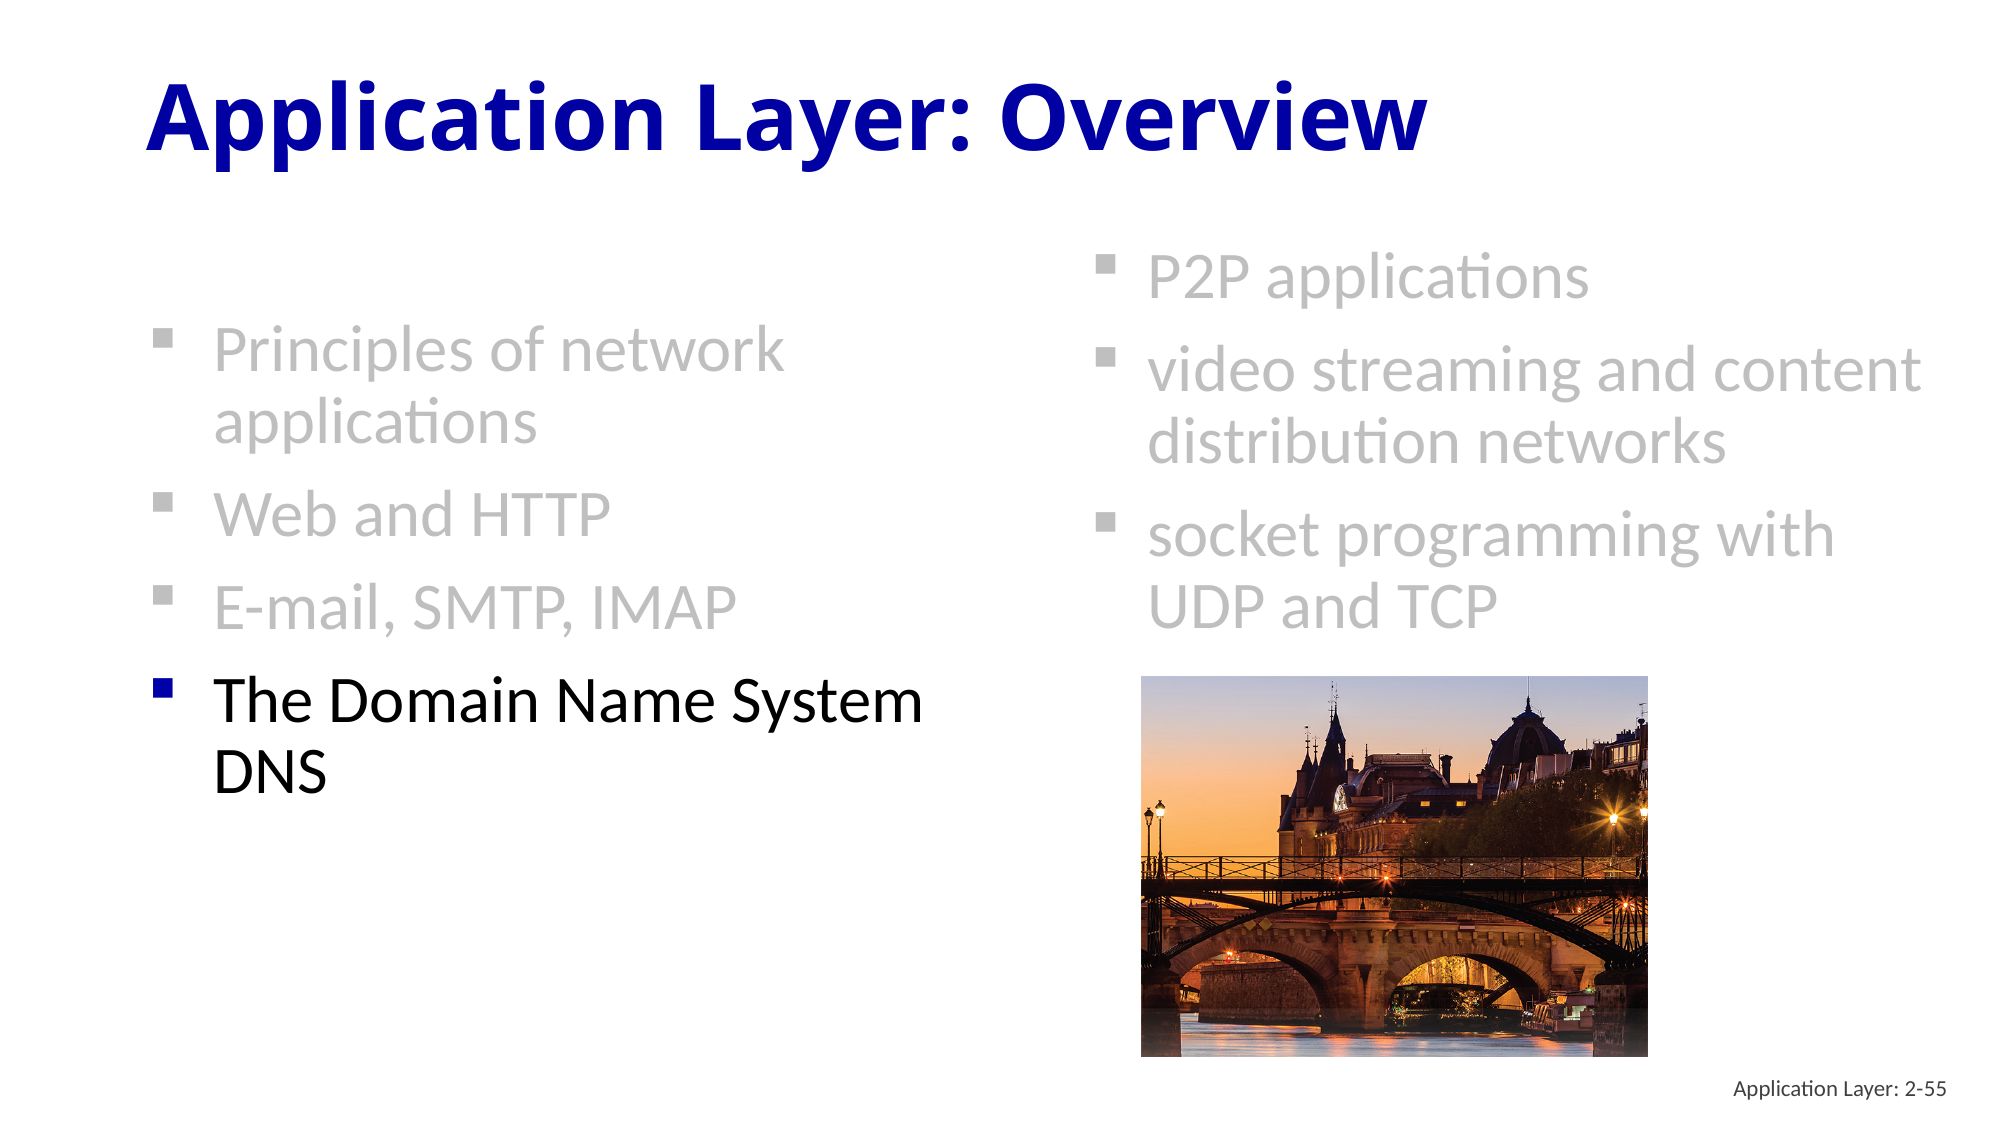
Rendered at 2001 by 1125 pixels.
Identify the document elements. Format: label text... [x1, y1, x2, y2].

text_box Principles of network applications Web and HTTP E-mail, SMTP, IMAP The Domain Name System DNS [132, 306, 1004, 1021]
text_box P2P applications video streaming and content distribution networks socket programming with UDP and TCP [1075, 233, 1963, 1021]
picture [1141, 676, 1648, 1057]
slide_number Application Layer: 2-55 [1512, 1056, 1963, 1117]
title Application Layer: Overview [131, 47, 1856, 195]
